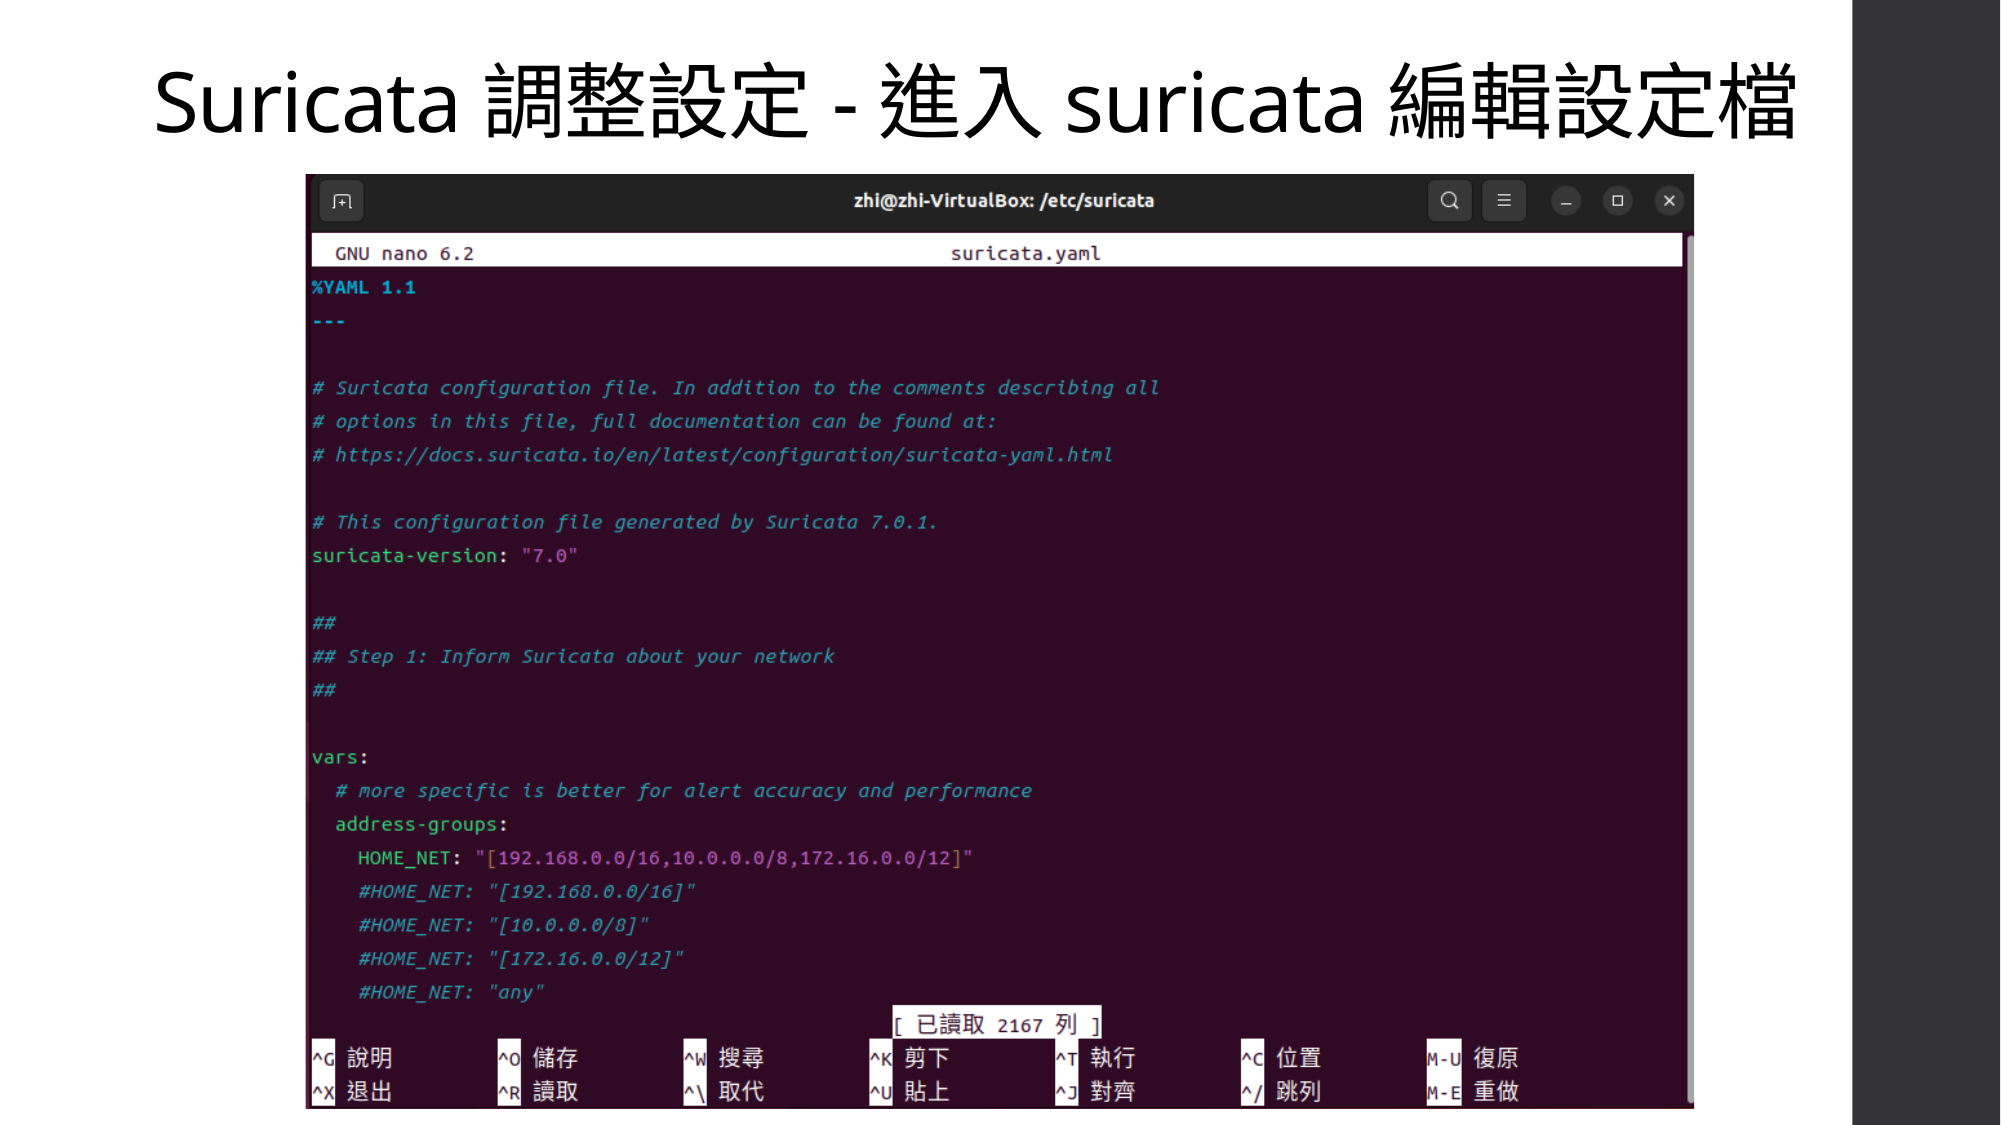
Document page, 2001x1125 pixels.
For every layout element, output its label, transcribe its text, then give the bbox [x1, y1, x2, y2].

text_box Suricata調整設定-進入suricata編輯設定檔 [46, 0, 1907, 159]
picture [305, 174, 1695, 1109]
